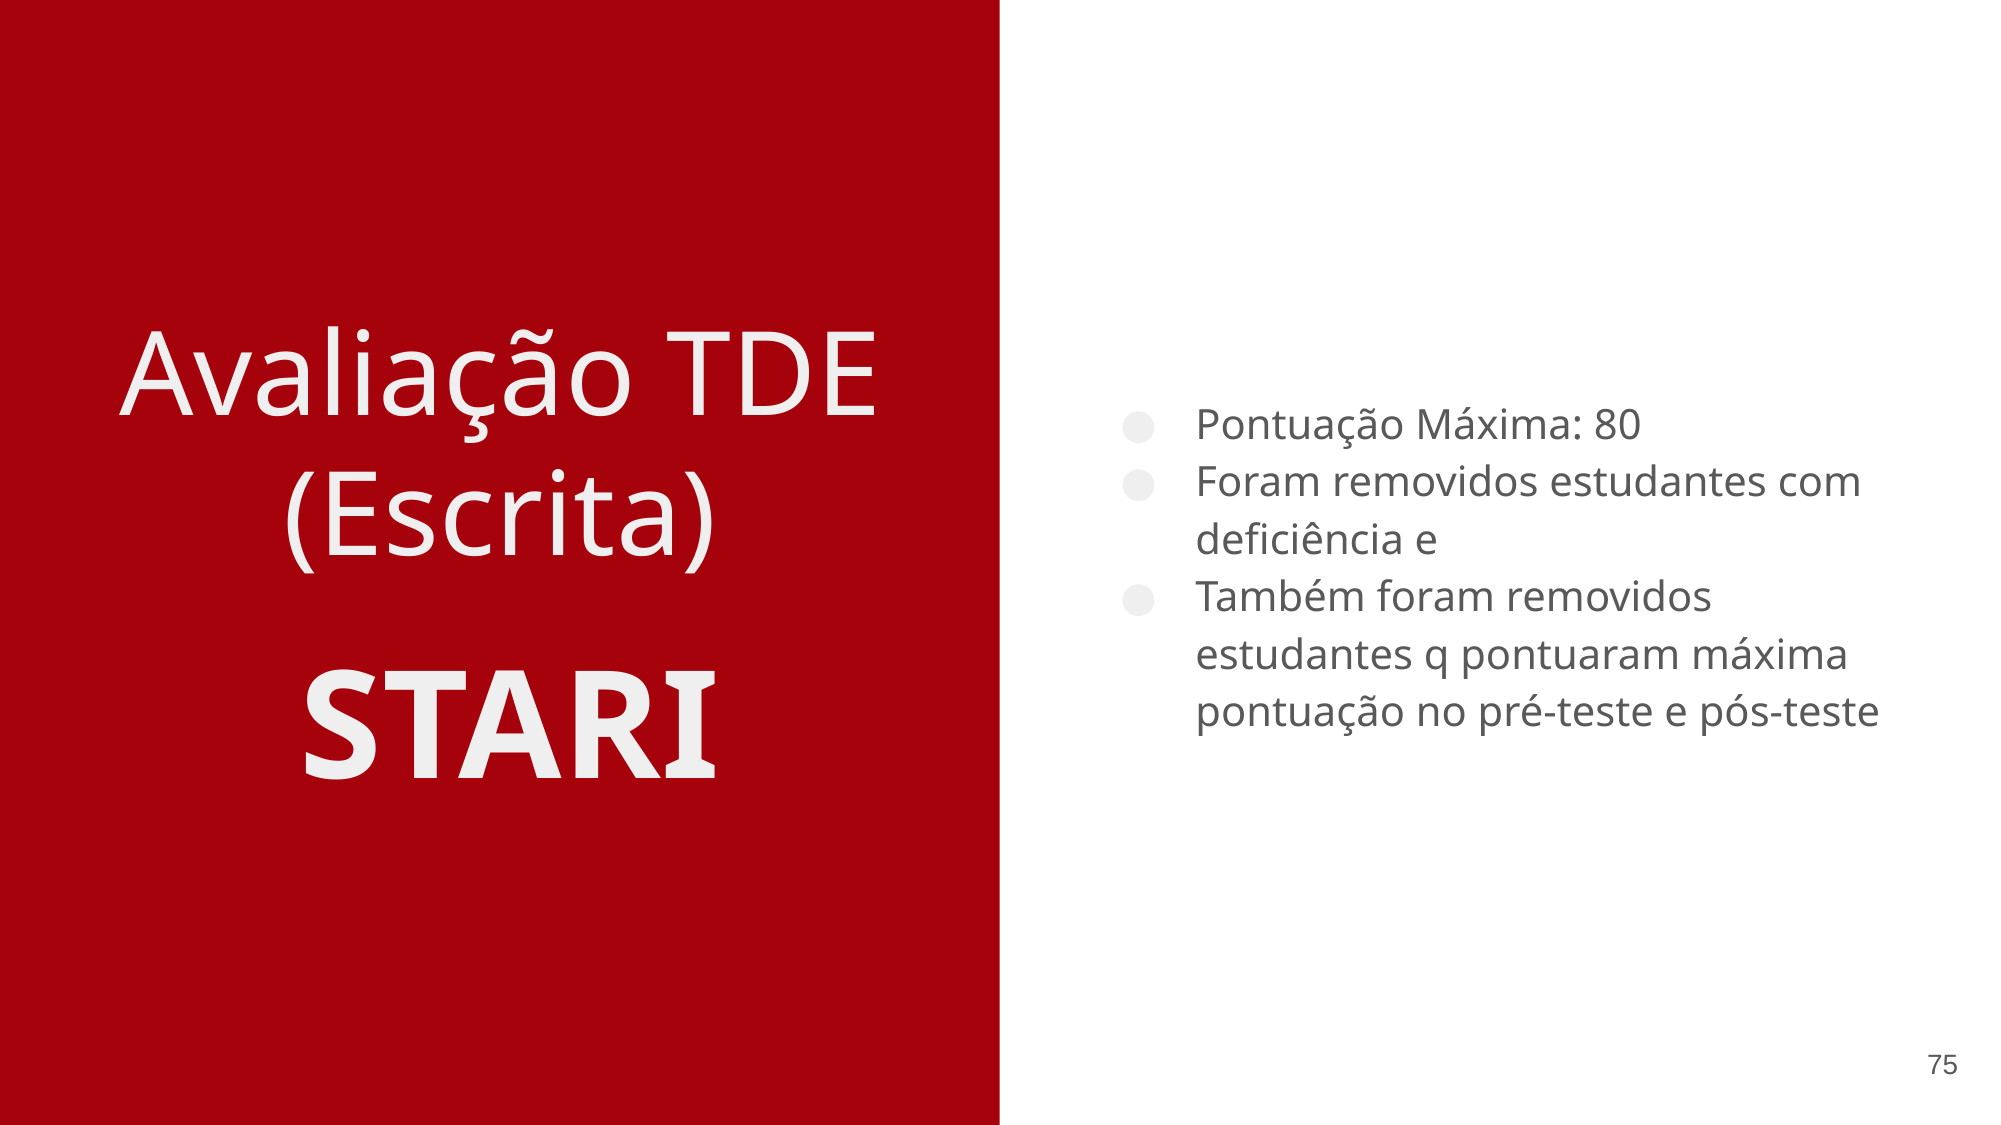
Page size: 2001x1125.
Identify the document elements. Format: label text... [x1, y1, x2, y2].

slide_number 75 [1853, 1019, 1974, 1106]
list Pontuação Máxima: 80 Foram removidos estudantes com deficiência e Também foram removidos estudantes q pontuaram máxima pontuação no pré-teste e pós-teste [1080, 158, 1920, 967]
title Avaliação TDE (Escrita) [58, 269, 943, 594]
subtitle STARI [58, 613, 943, 884]
